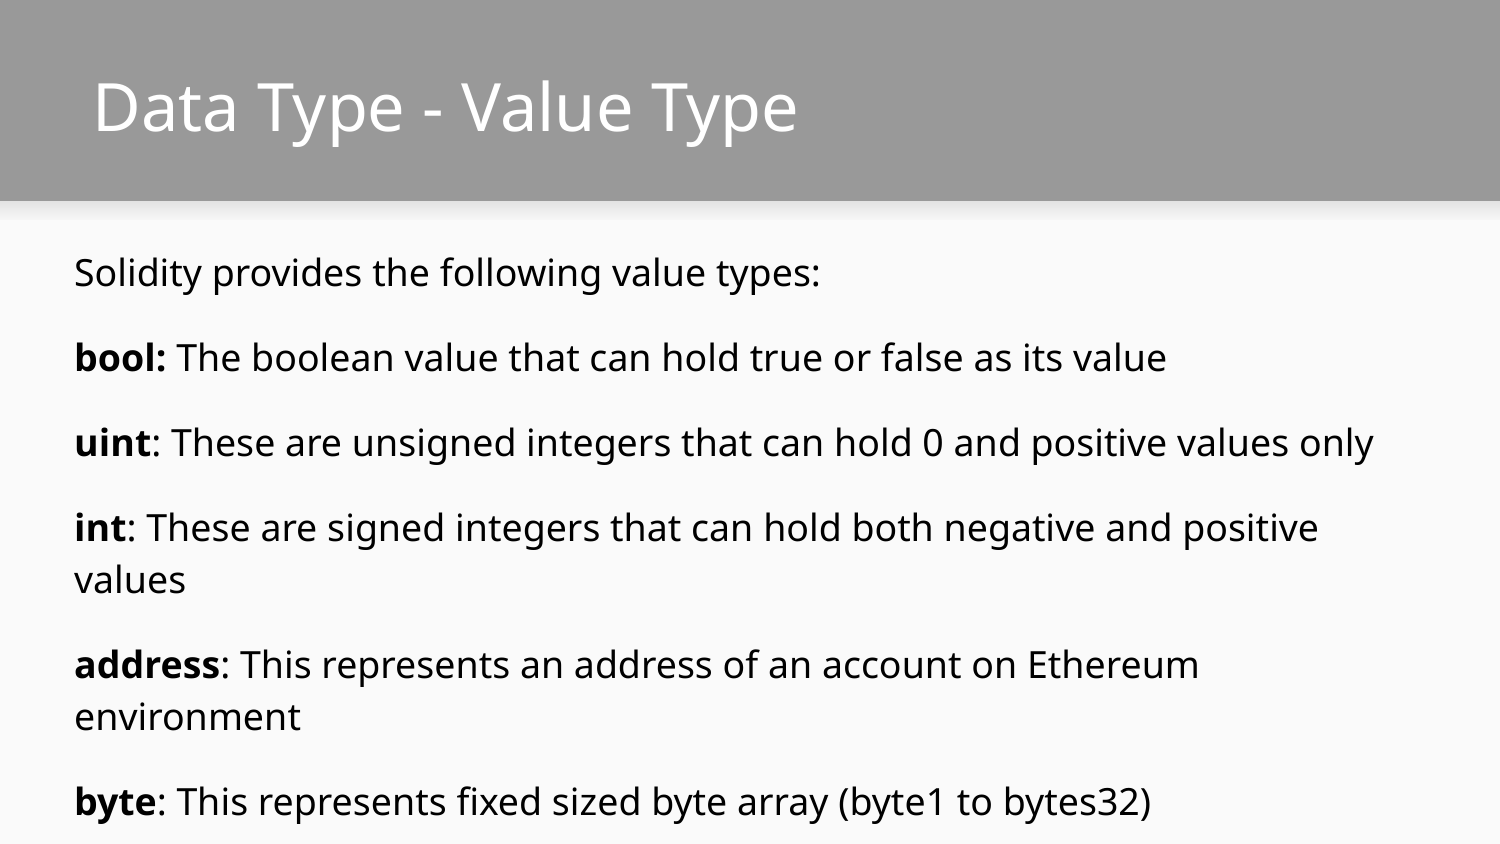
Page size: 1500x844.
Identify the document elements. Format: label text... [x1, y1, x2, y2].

title Data Type - Value Type [77, 33, 1427, 160]
list Solidity provides the following value types: bool: The boolean value that can hold true or false as its value uint: These are unsigned integers that can hold 0 and positive values only int: These are signed integers that can hold both negative and positive values address: This represents an address of an account on Ethereum environment byte: This represents fixed sized byte array (byte1 to bytes32) enum: Enumerations that can hold predefined constant values [59, 227, 1441, 793]
